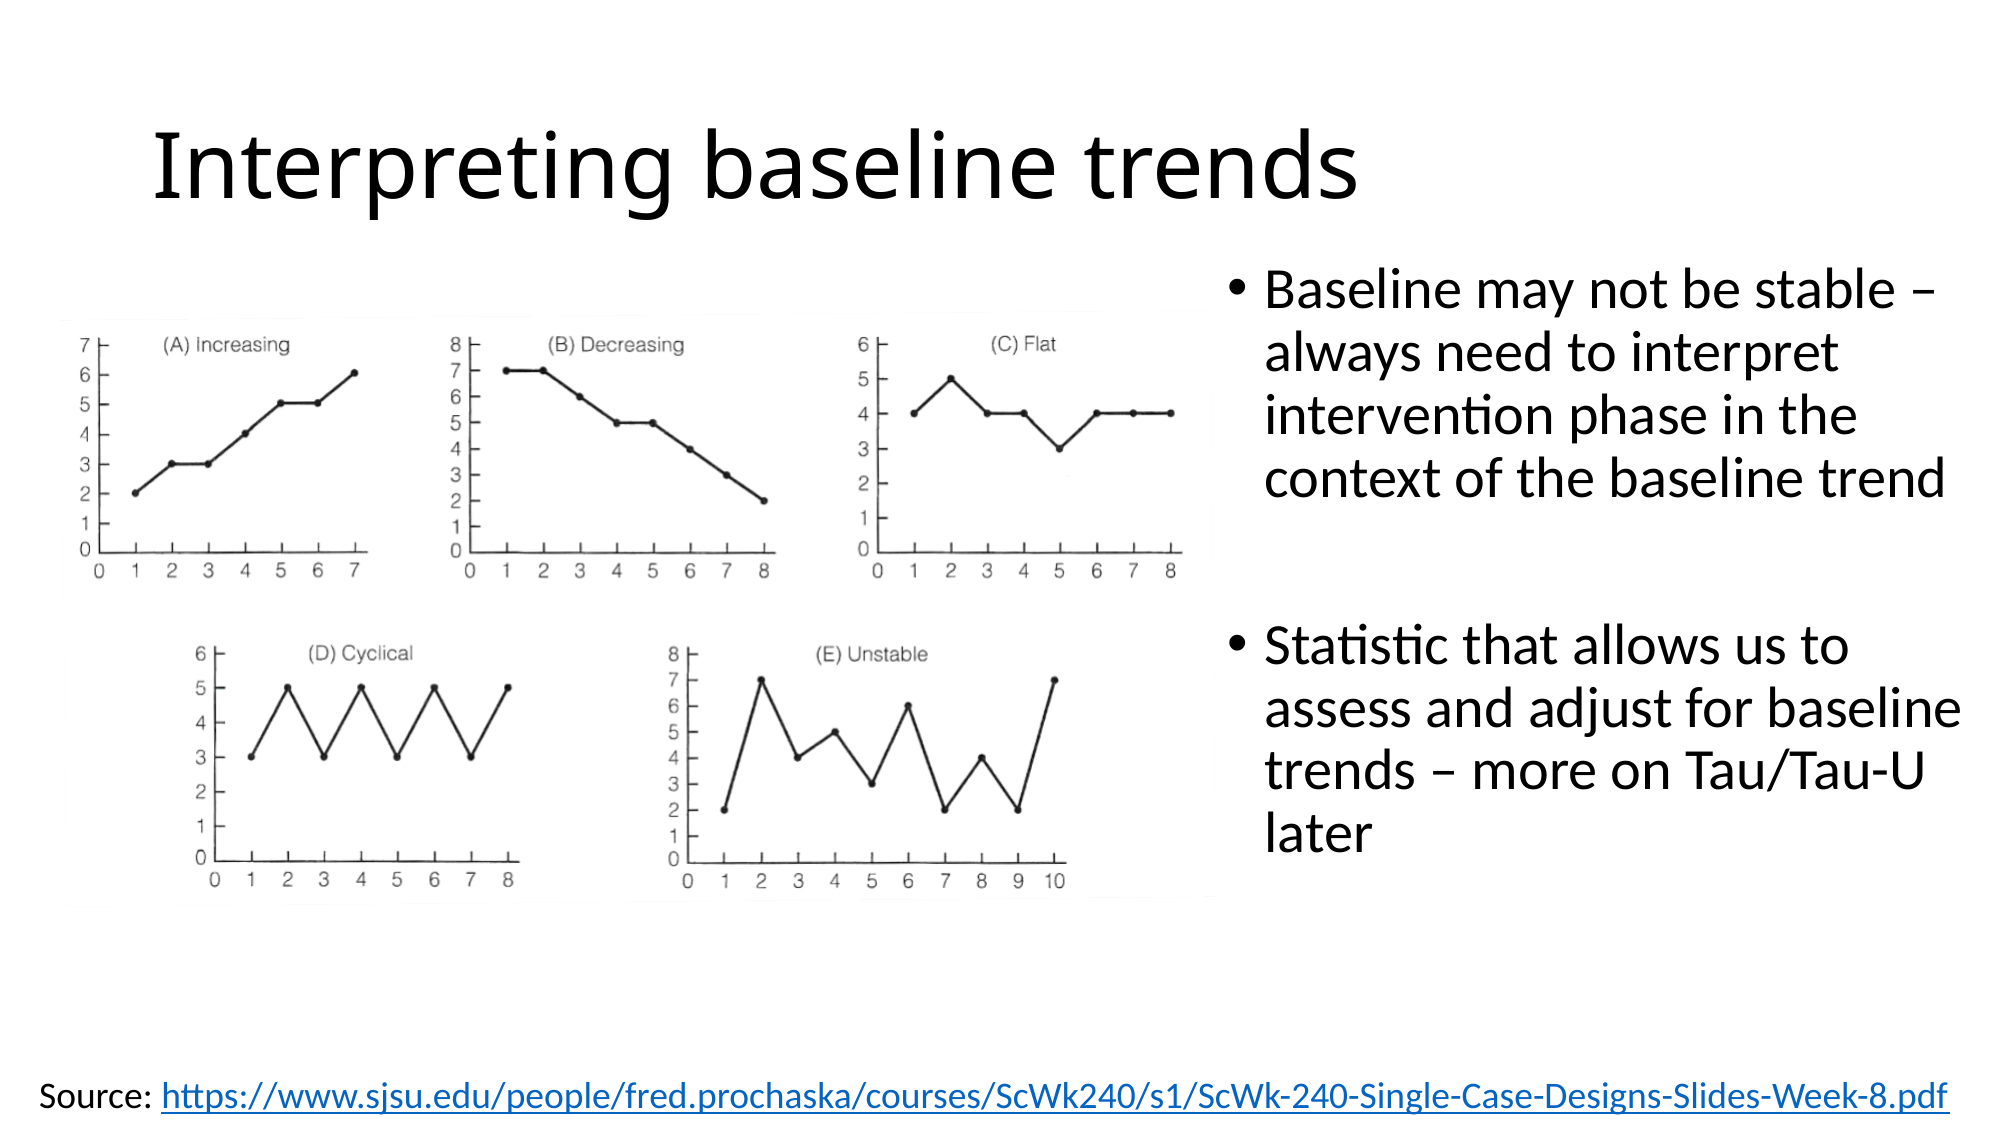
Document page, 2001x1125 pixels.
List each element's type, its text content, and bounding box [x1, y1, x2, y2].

text_box Source: https://www.sjsu.edu/people/fred.prochaska/courses/ScWk240/s1/ScWk-240-Single-Case-Designs-Slides-Week-8.pdf [24, 1063, 2000, 1124]
title Interpreting baseline trends [137, 59, 1863, 278]
list Baseline may not be stable – always need to interpret intervention phase in the context of the baseline trend Statistic that allows us to assess and adjust for baseline trends – more on Tau/Tau-U later [1211, 250, 2000, 965]
picture [58, 306, 1219, 909]
